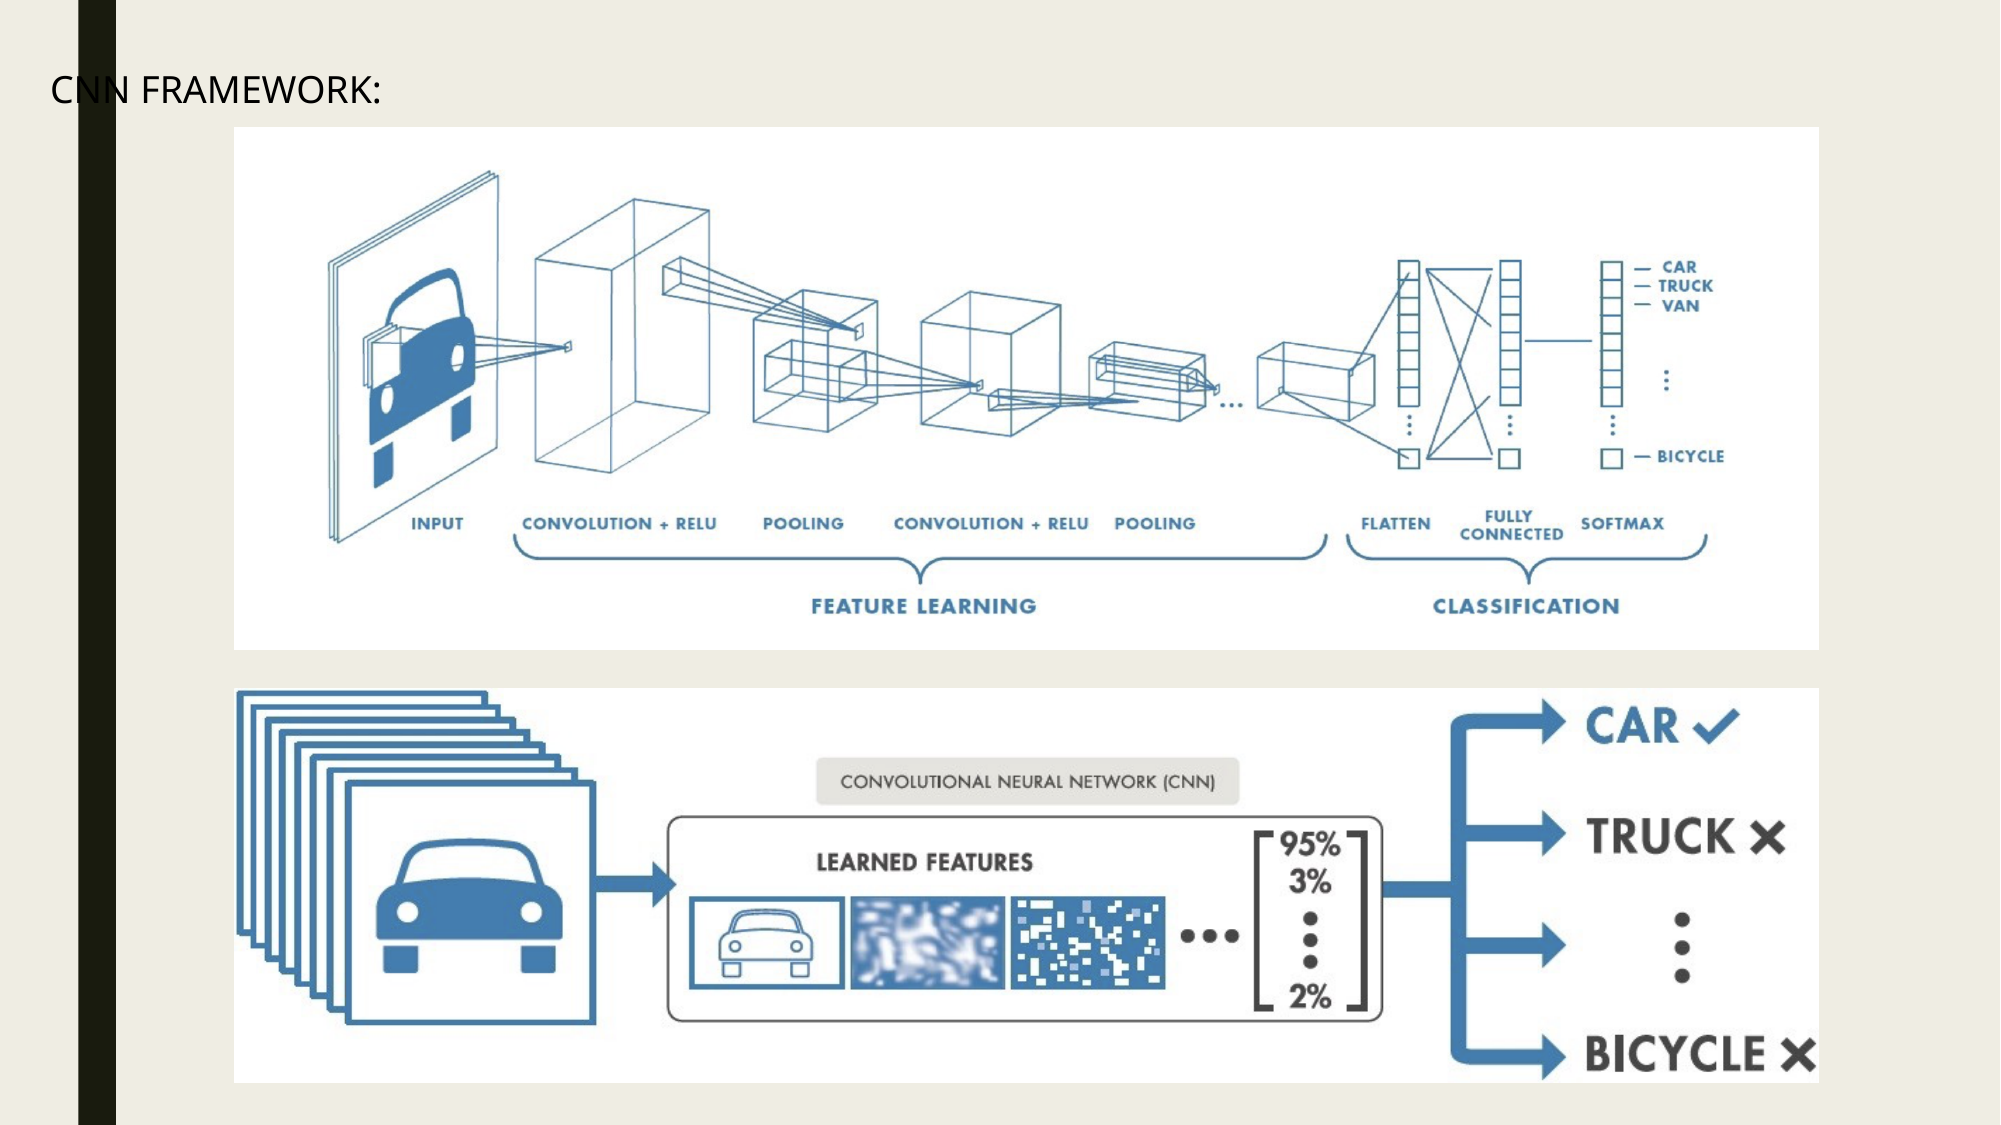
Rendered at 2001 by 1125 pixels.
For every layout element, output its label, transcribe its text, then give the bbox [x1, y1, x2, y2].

text_box CNN FRAMEWORK: [34, 51, 784, 127]
picture [234, 127, 1819, 650]
picture [234, 688, 1819, 1083]
